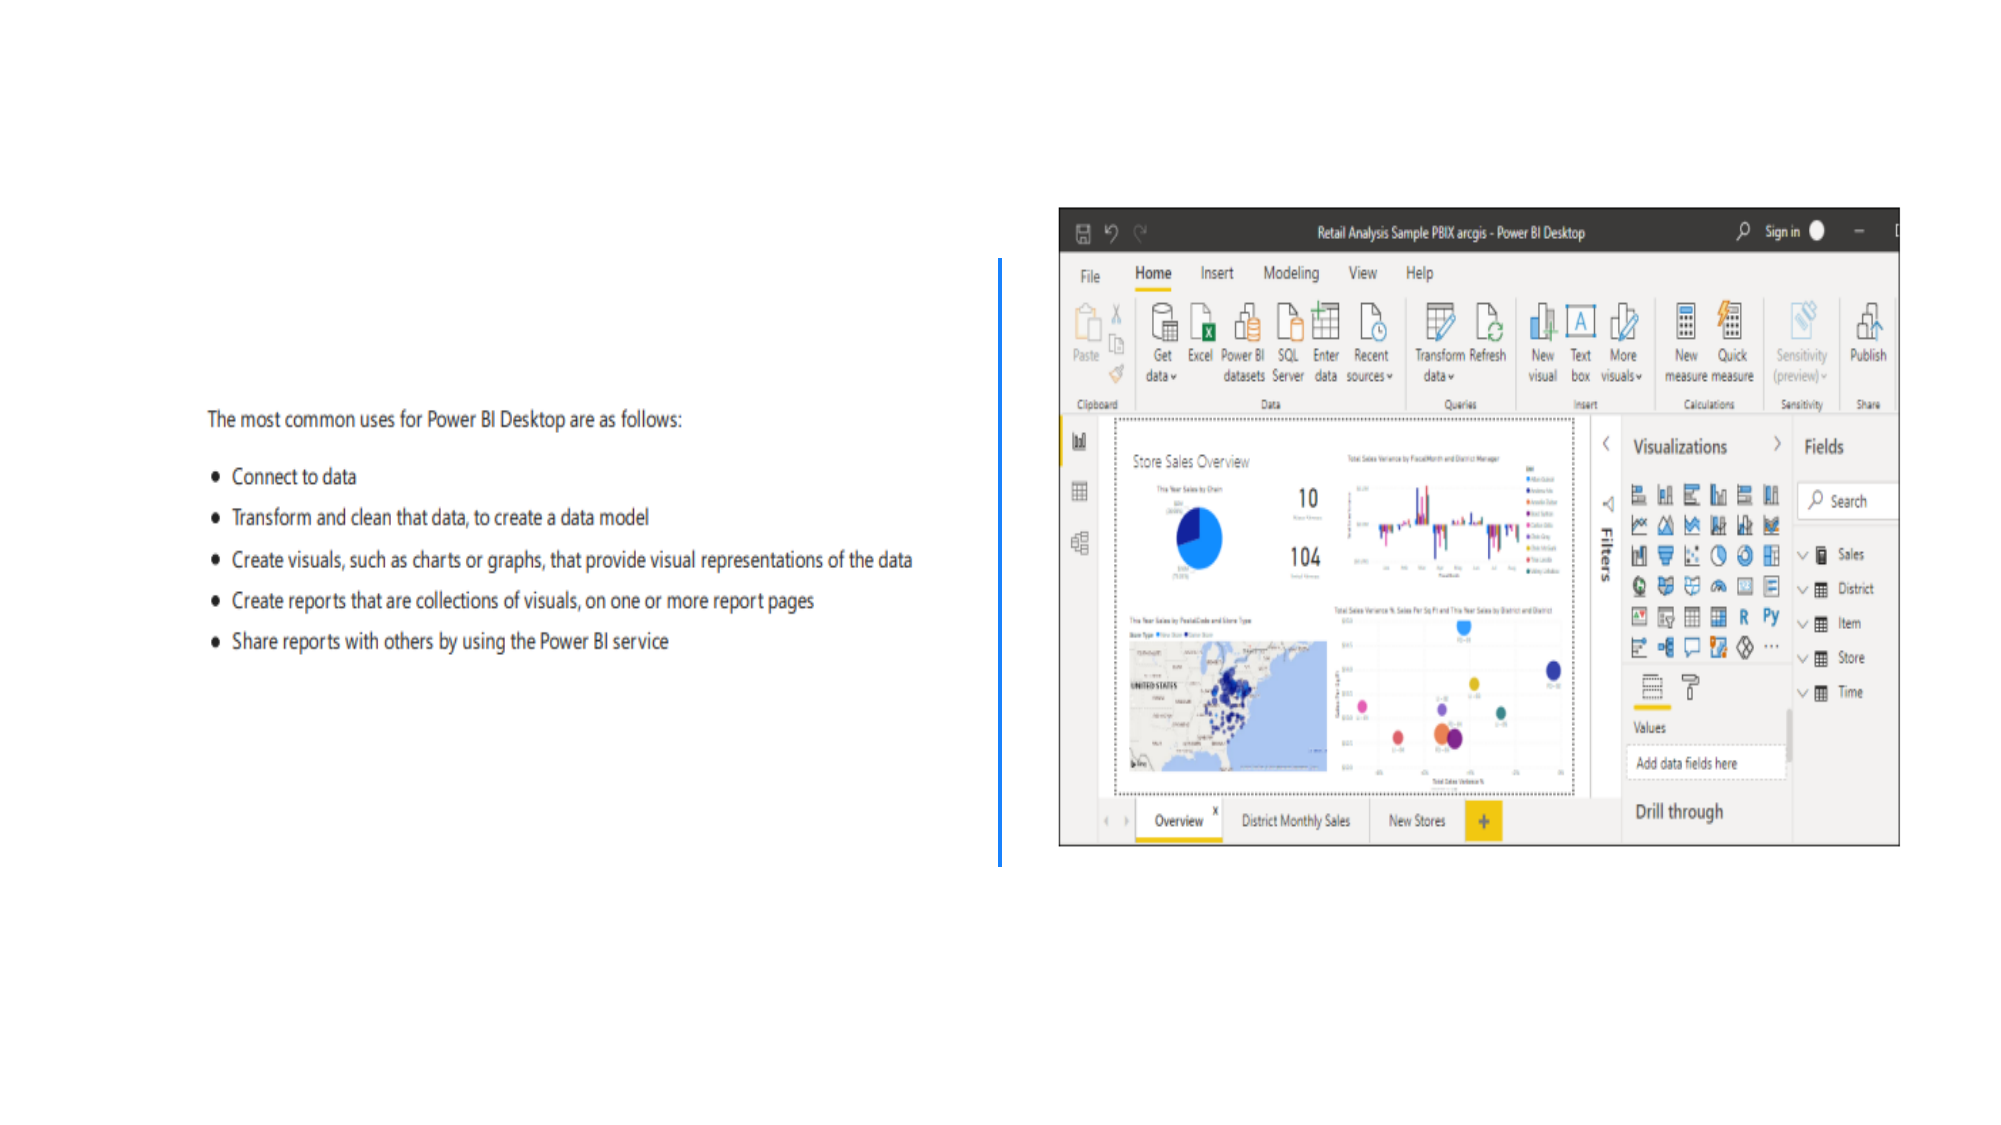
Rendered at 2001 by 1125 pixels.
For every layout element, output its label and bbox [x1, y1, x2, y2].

picture [182, 396, 962, 666]
picture [1040, 195, 1938, 867]
